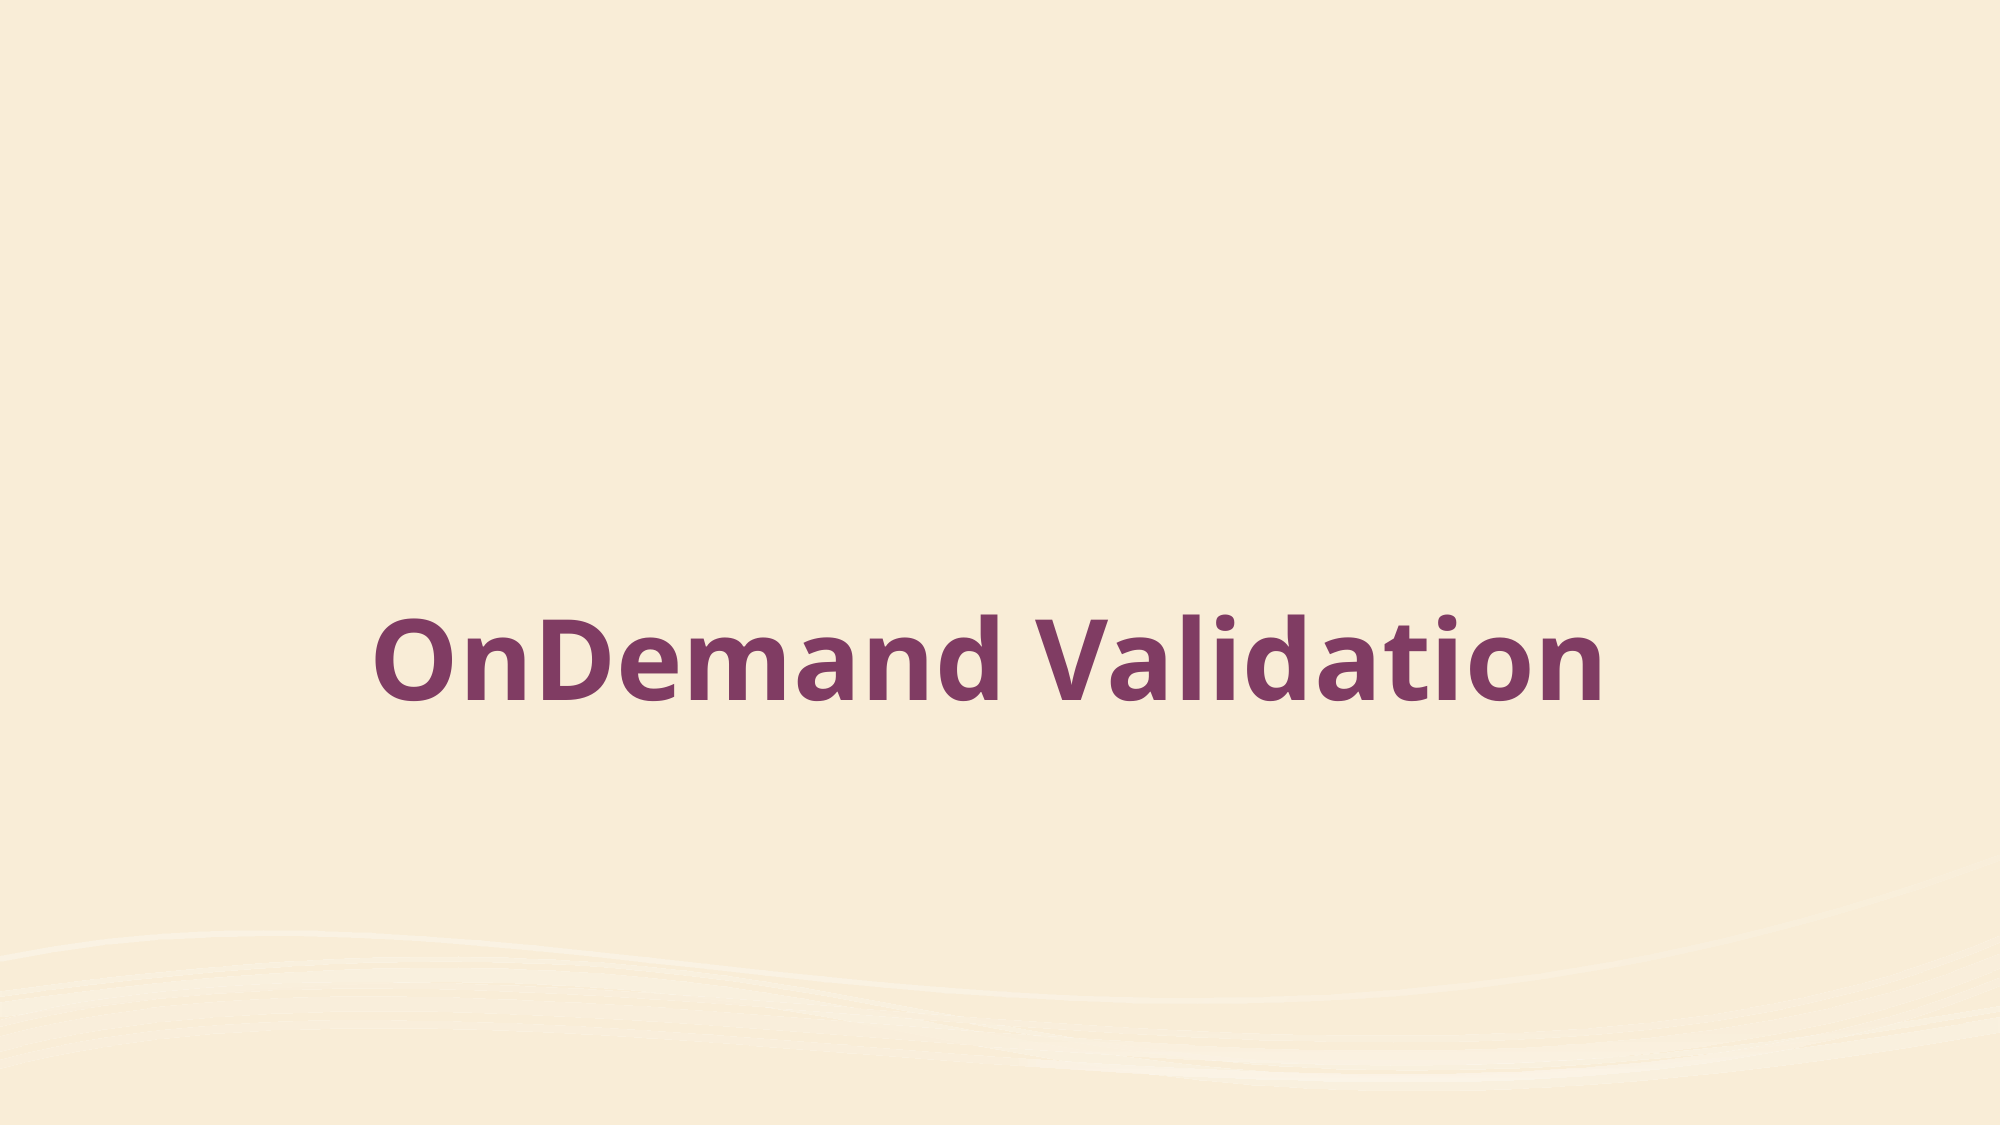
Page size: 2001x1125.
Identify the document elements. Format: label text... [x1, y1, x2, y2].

title OnDemand Validation [202, 533, 1777, 730]
